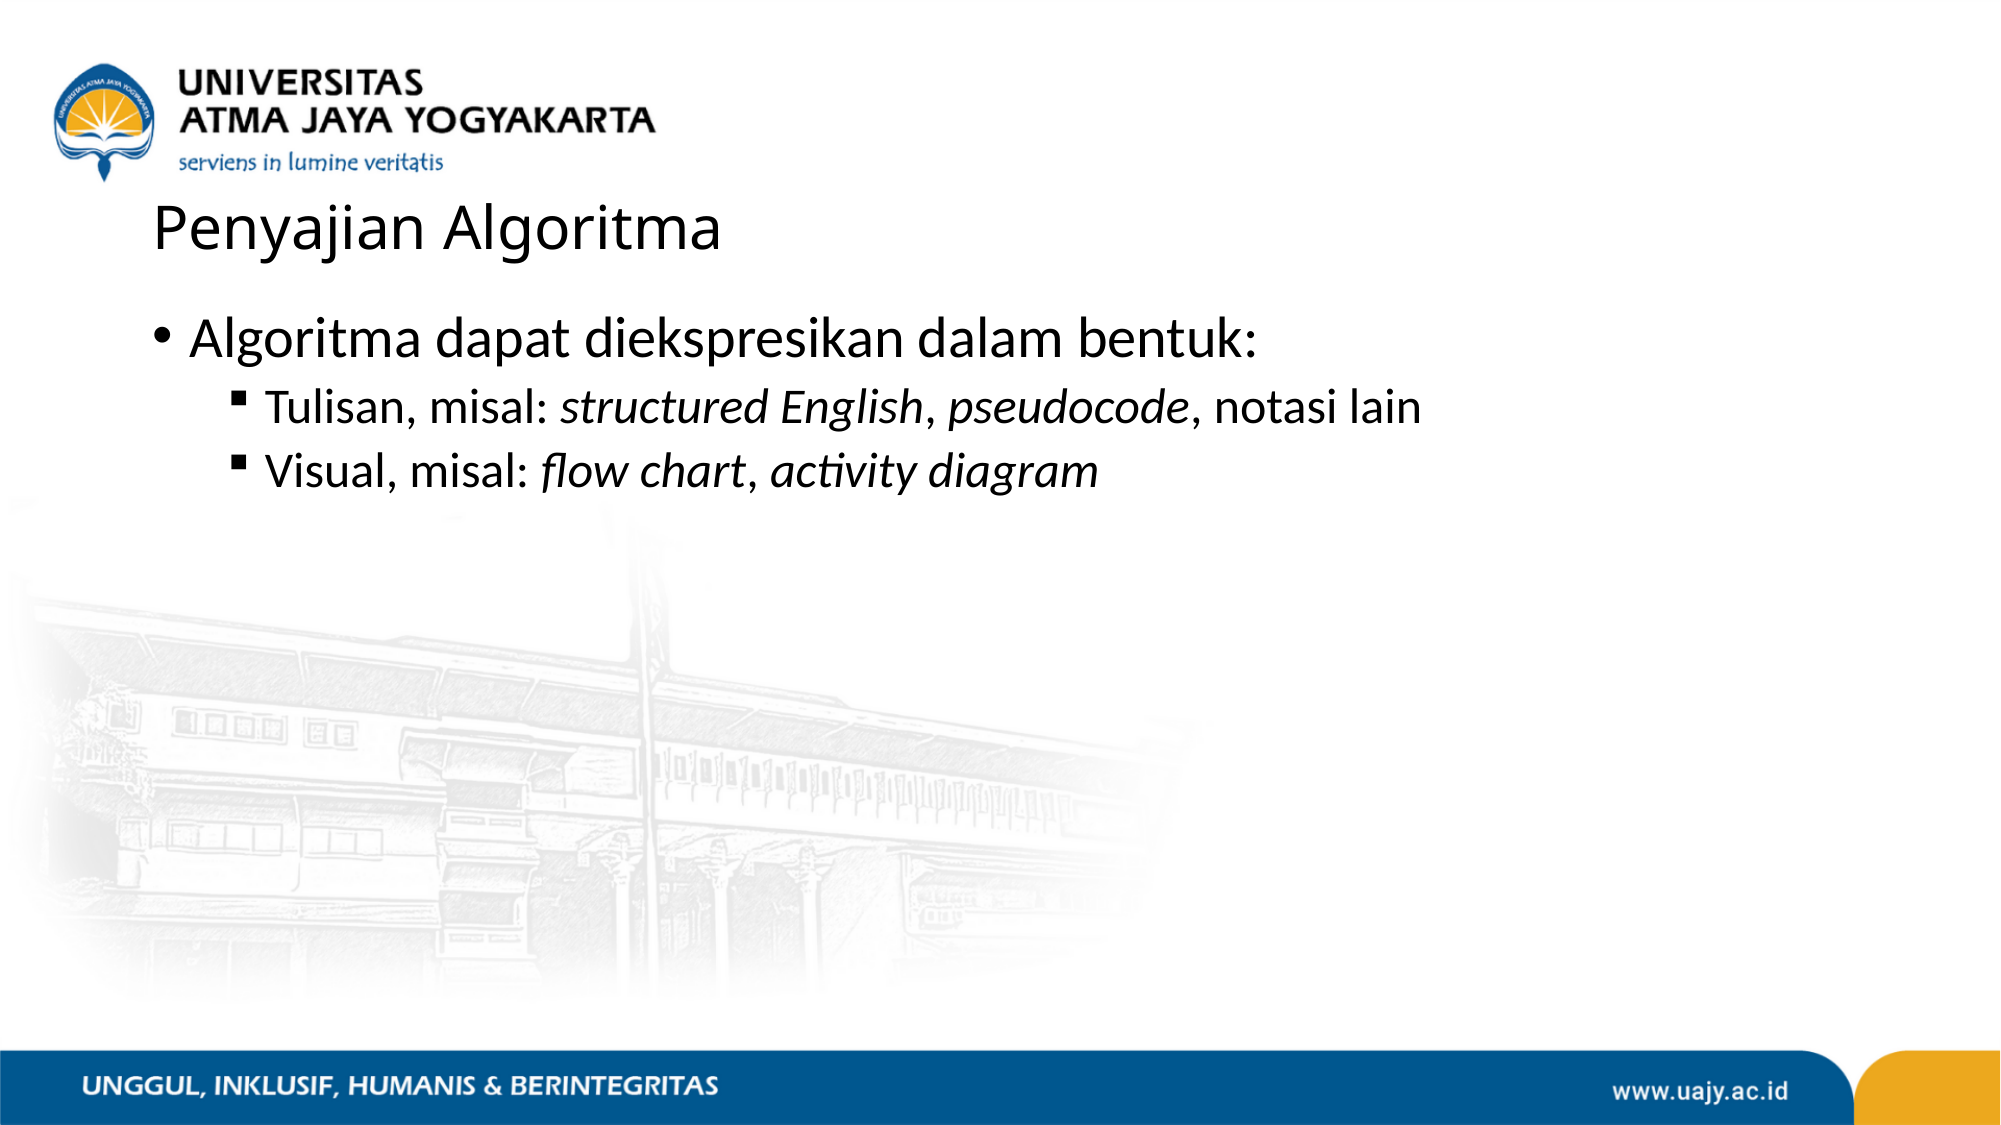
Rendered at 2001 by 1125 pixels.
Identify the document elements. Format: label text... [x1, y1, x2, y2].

title Penyajian Algoritma [137, 189, 1863, 271]
picture [0, 0, 2001, 1125]
list Algoritma dapat diekspresikan dalam bentuk: Tulisan, misal: structured English, pseudocode, notasi lain Visual, misal: flow chart, activity diagram [137, 299, 1863, 1014]
